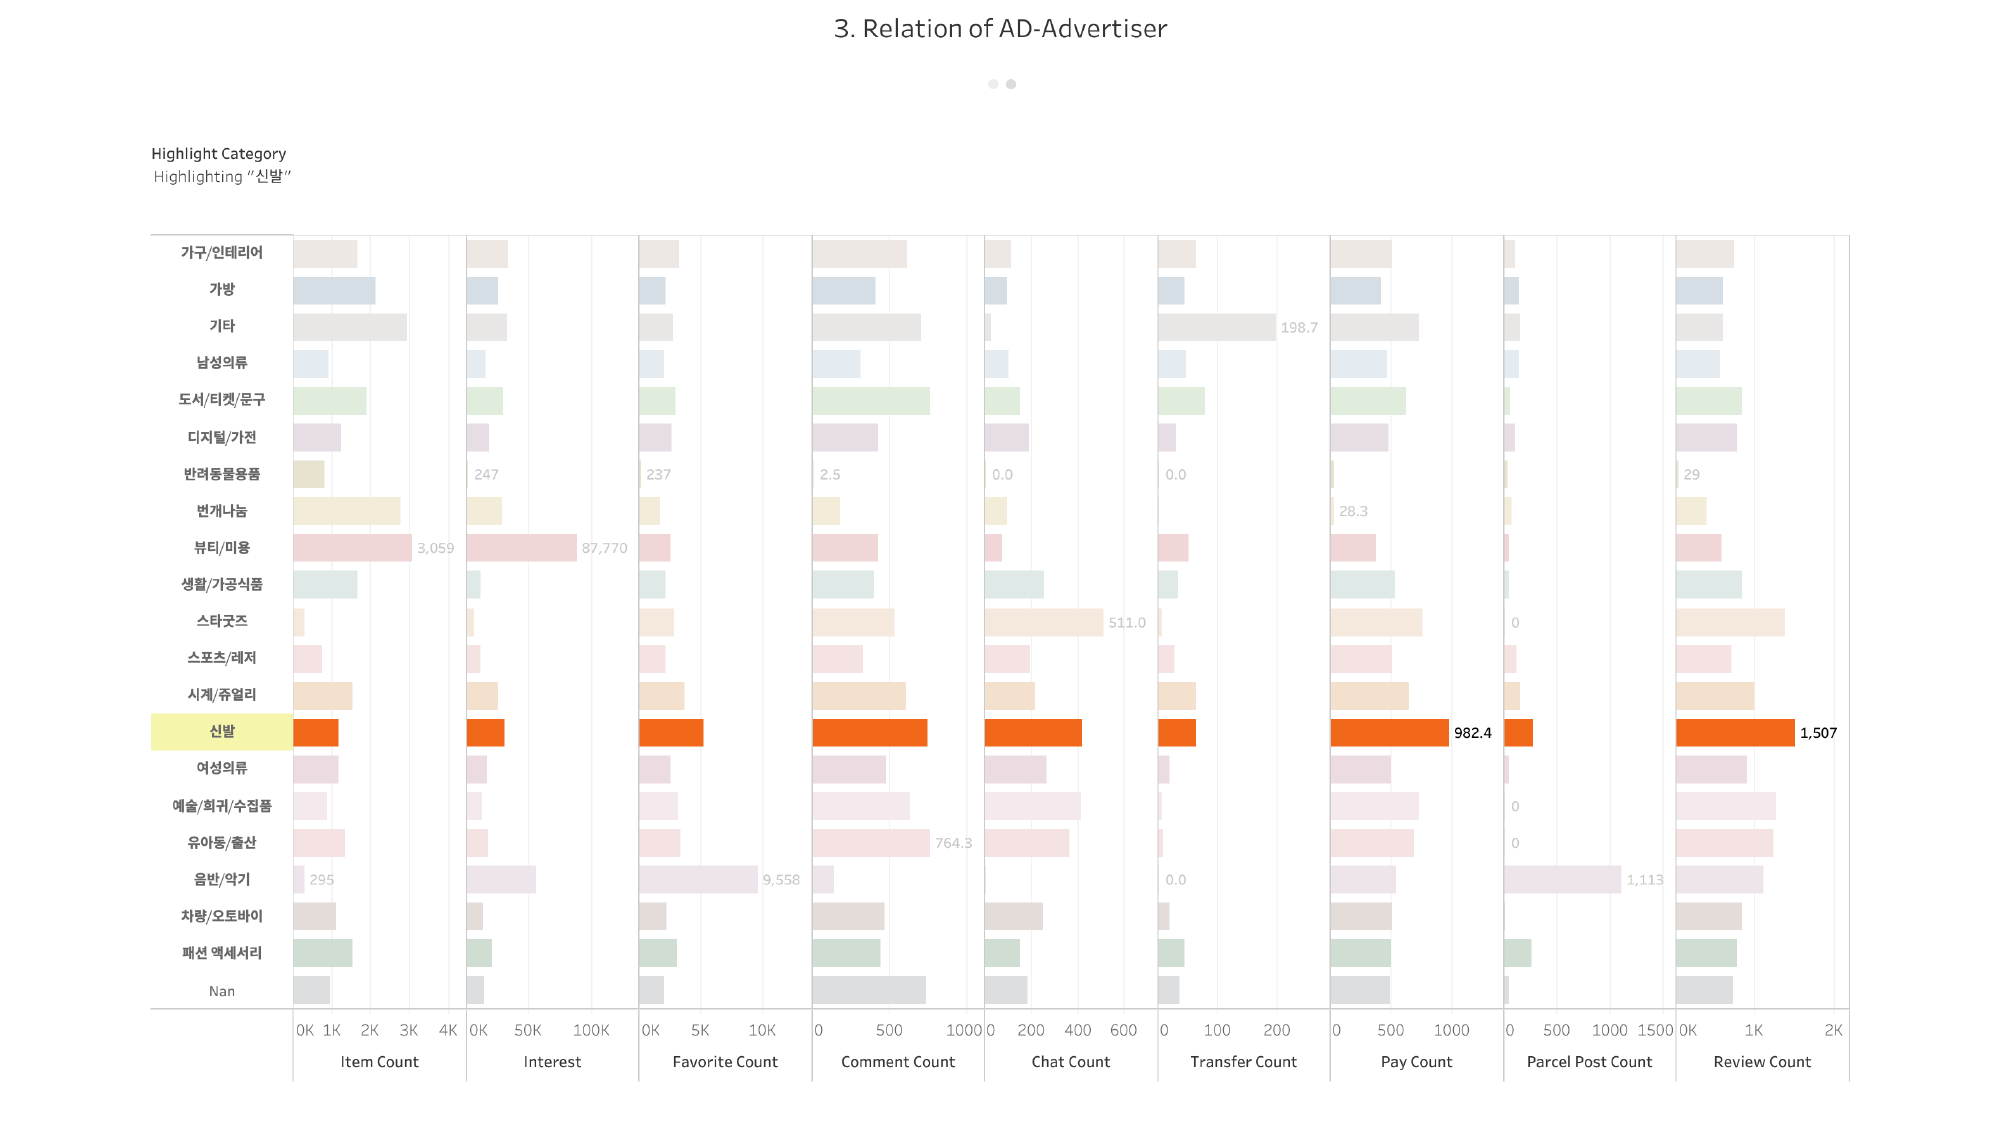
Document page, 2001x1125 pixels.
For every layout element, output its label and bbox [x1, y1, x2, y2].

picture [104, 0, 1896, 1125]
